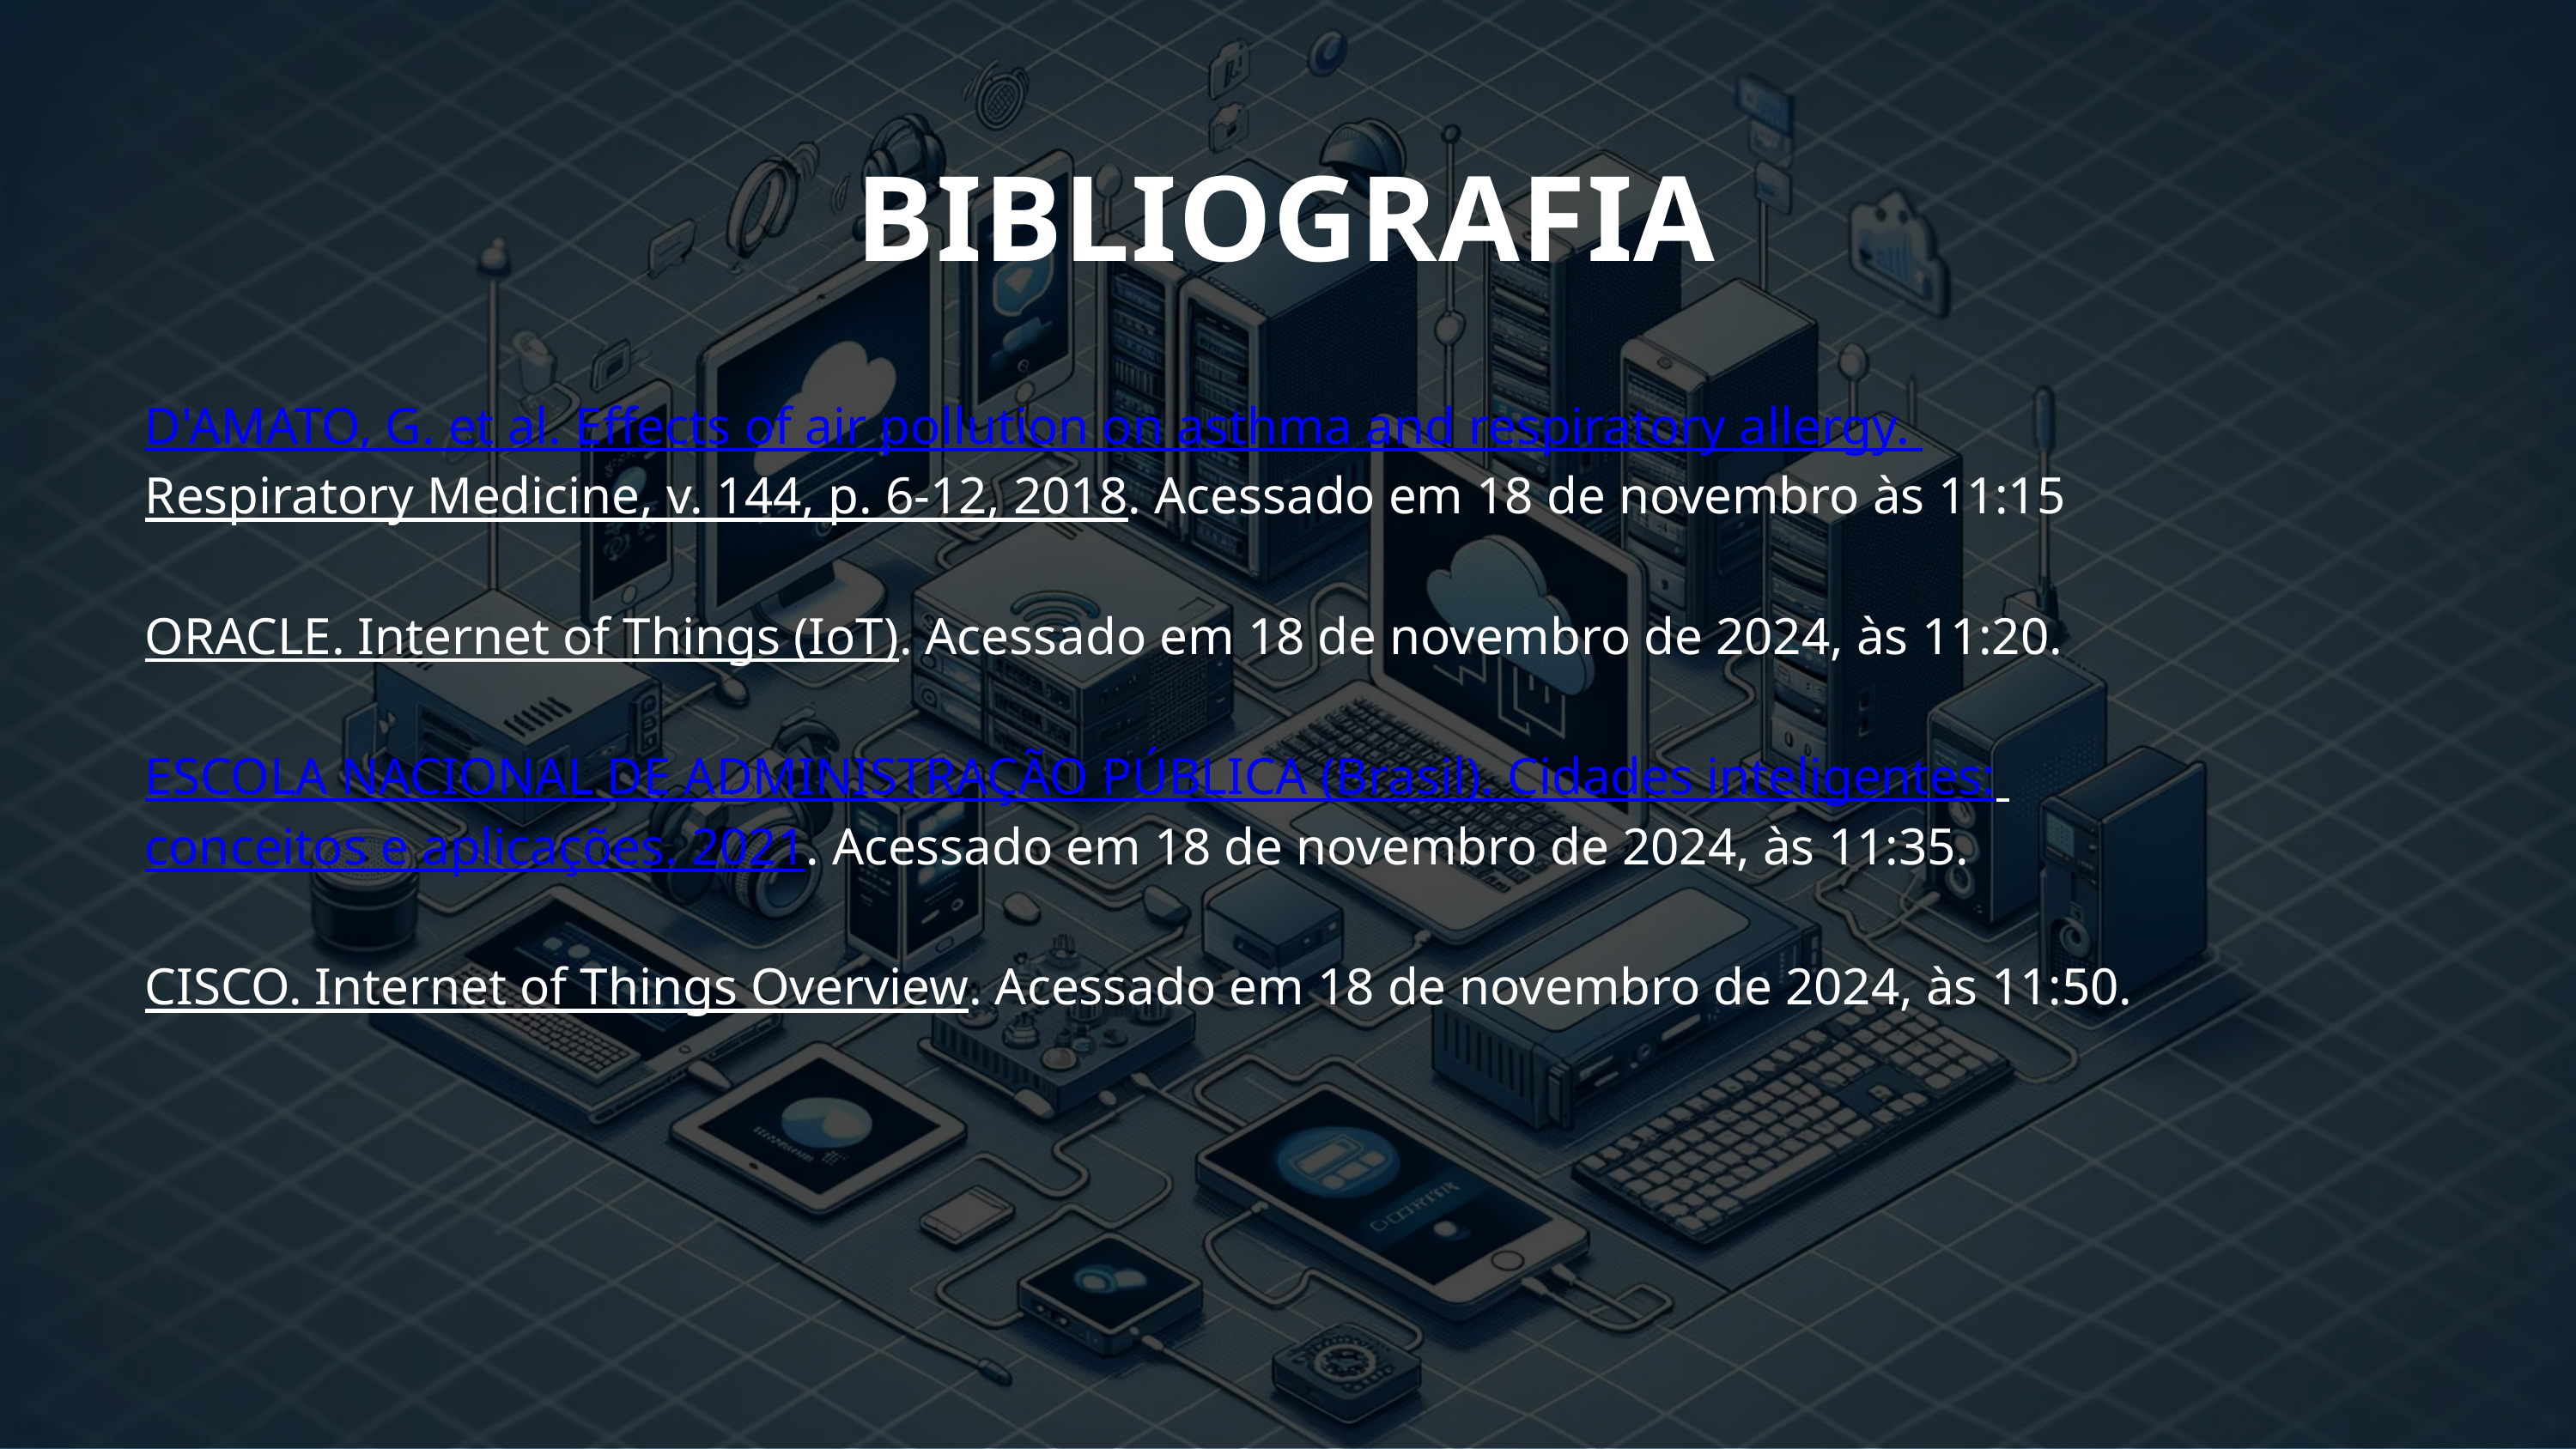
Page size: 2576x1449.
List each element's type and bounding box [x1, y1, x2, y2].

text_box [0, 0, 2576, 1449]
